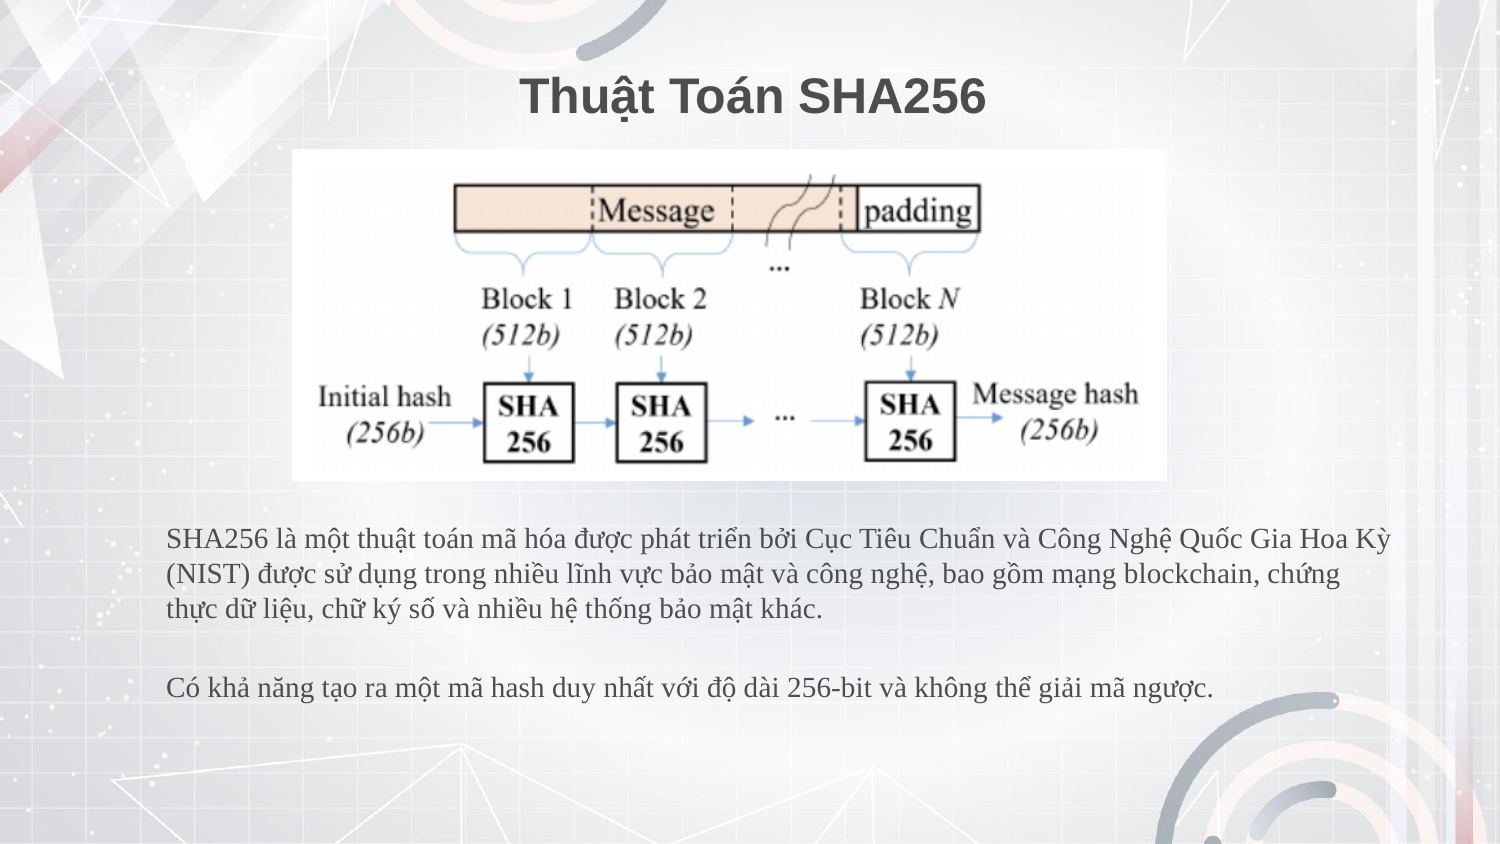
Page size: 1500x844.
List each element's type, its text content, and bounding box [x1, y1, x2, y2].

text_box Có khả năng tạo ra một mã hash duy nhất với độ dài 256-bit và không thể giải mã ngược. [151, 661, 1500, 711]
text_box Thuật Toán SHA256 [68, 55, 1439, 141]
picture [0, 0, 1500, 844]
text_box SHA256 là một thuật toán mã hóa được phát triển bởi Cục Tiêu Chuẩn và Công Nghệ Quốc Gia Hoa Kỳ (NIST) được sử dụng trong nhiều lĩnh vực bảo mật và công nghệ, bao gồm mạng blockchain, chứng thực dữ liệu, chữ ký số và nhiều hệ thống bảo mật khác. [151, 512, 1410, 661]
